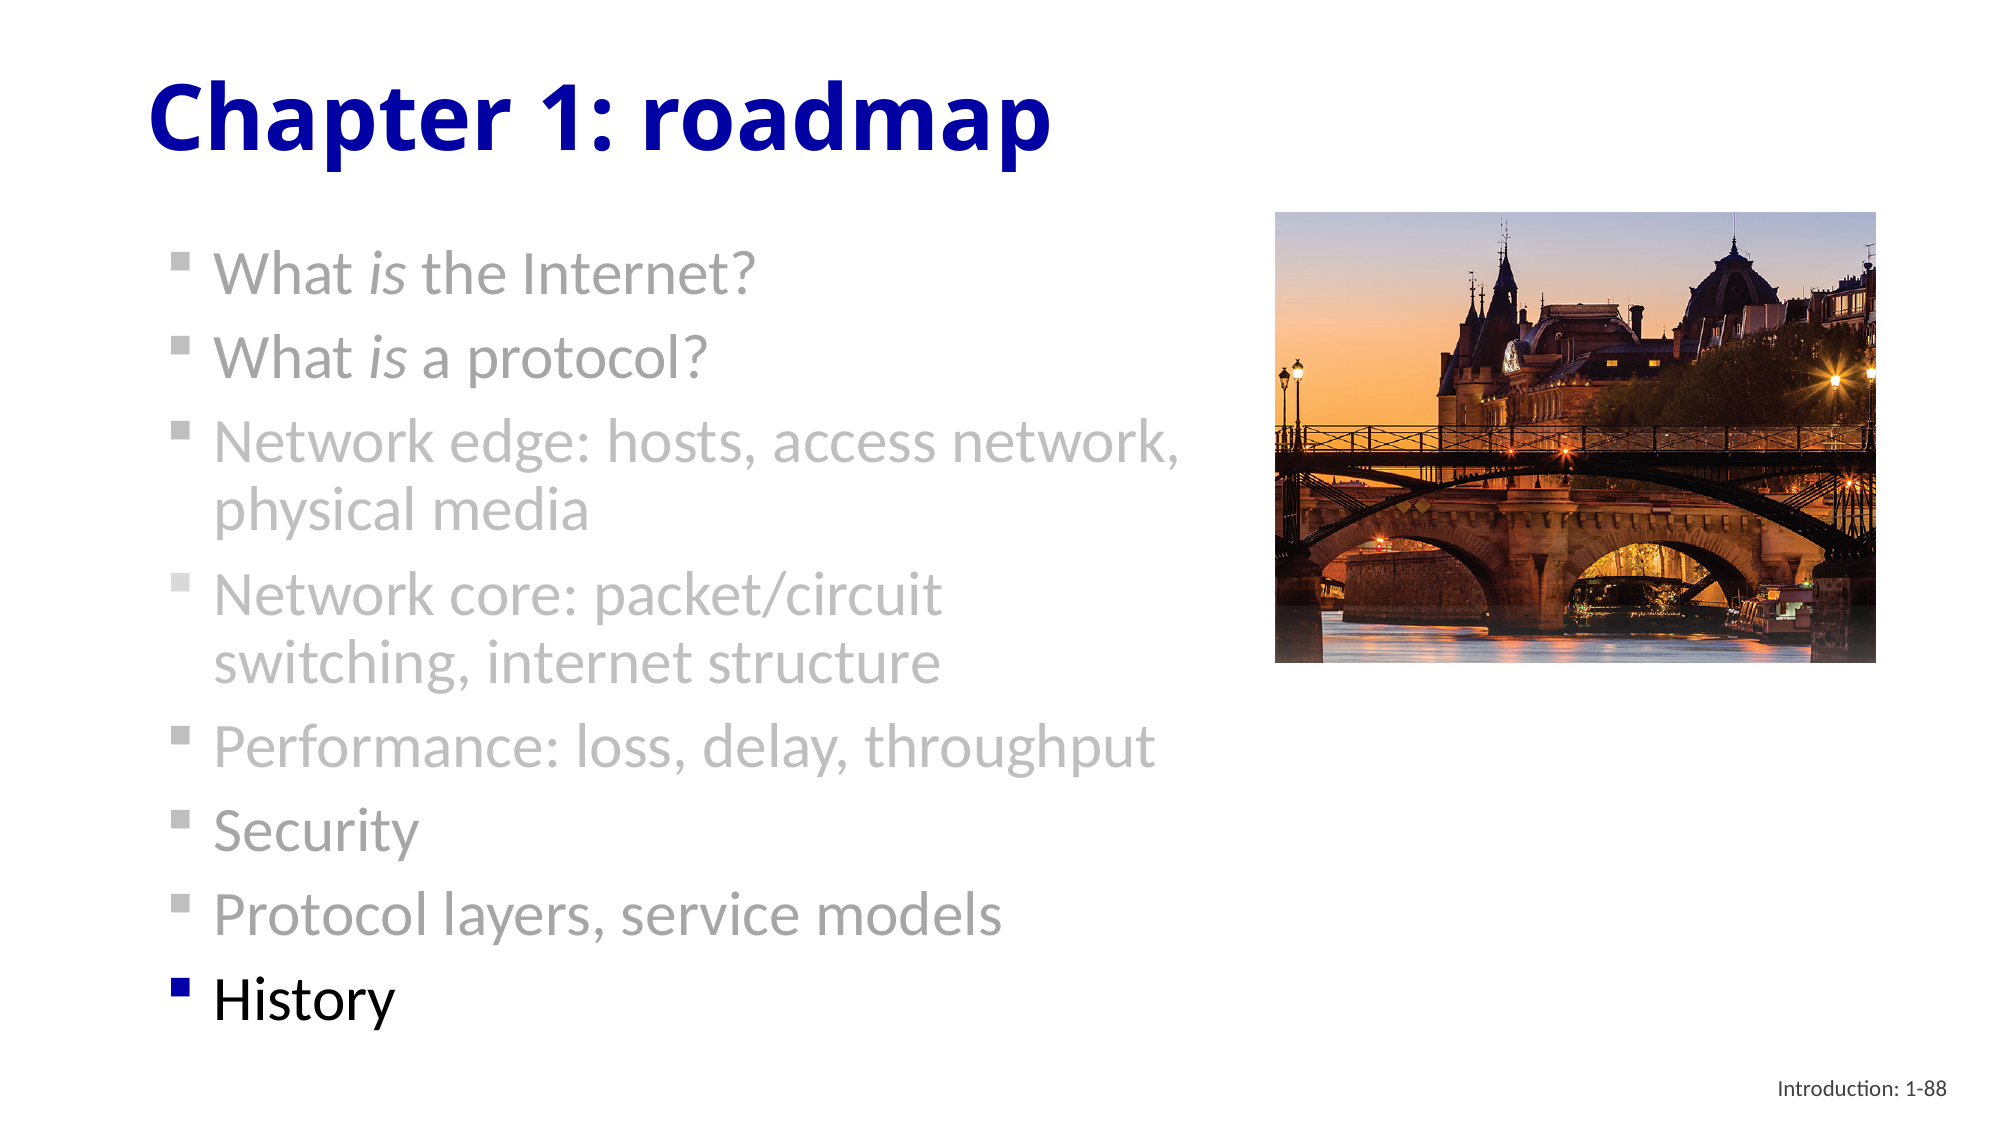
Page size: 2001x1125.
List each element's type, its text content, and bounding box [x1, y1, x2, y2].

slide_number Introduction: 1-88 [1512, 1056, 1963, 1117]
title Chapter 1: roadmap [131, 47, 1856, 195]
picture [1275, 212, 1876, 663]
list What is the Internet? What is a protocol? Network edge: hosts, access network, physical media Network core: packet/circuit switching, internet structure Performance: loss, delay, throughput Security Protocol layers, service models History [131, 231, 1217, 1057]
